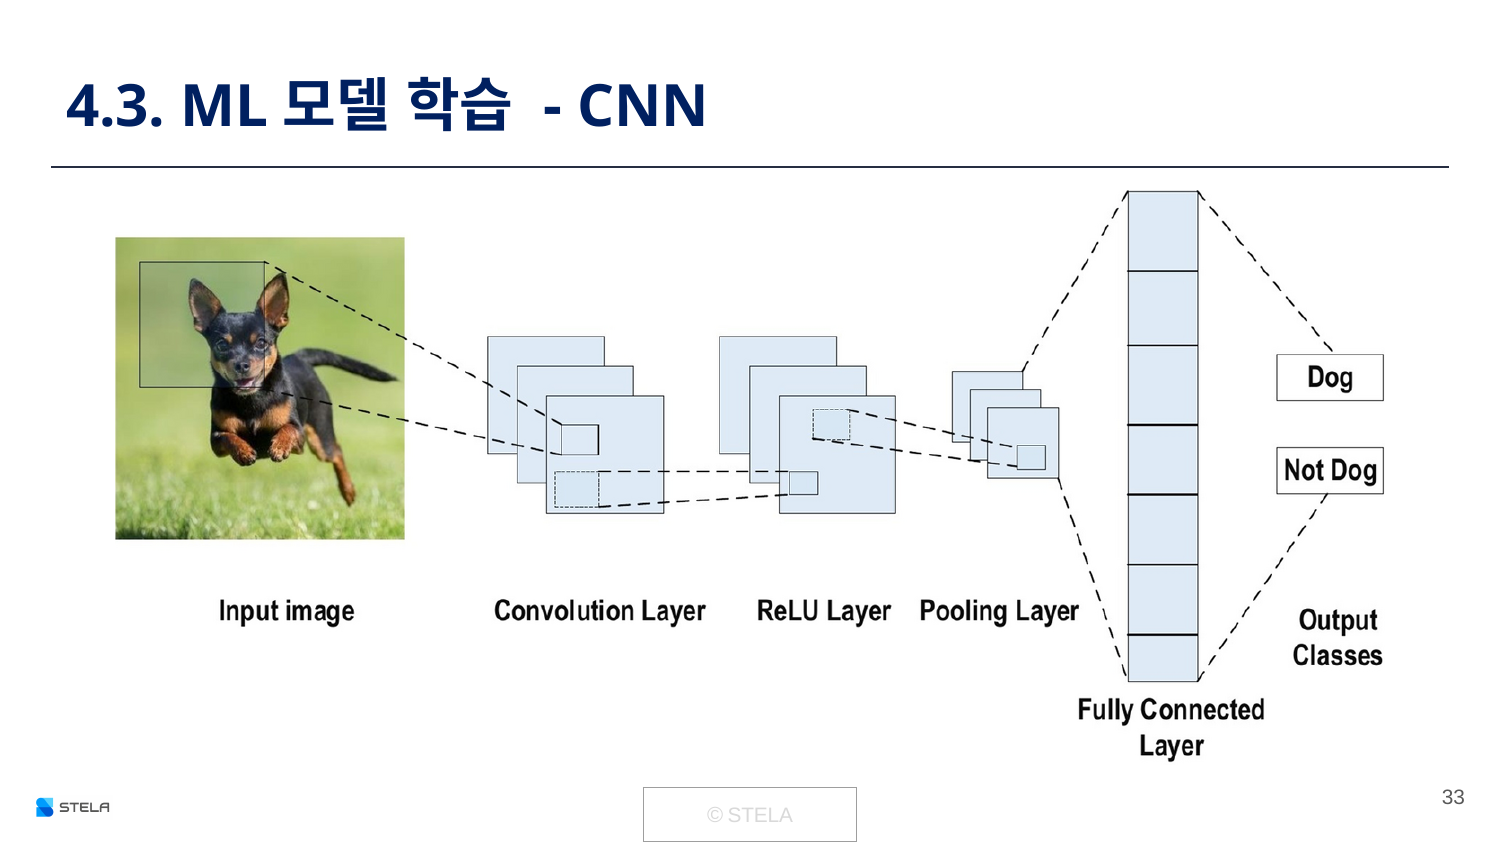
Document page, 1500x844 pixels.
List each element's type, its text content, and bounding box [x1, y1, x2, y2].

slide_number ‹#› [1389, 764, 1480, 830]
picture [115, 190, 1385, 766]
title 4.3. ML모델 학습 - CNN [51, 53, 1449, 148]
table_header © STELA [644, 788, 856, 841]
picture [32, 795, 113, 820]
